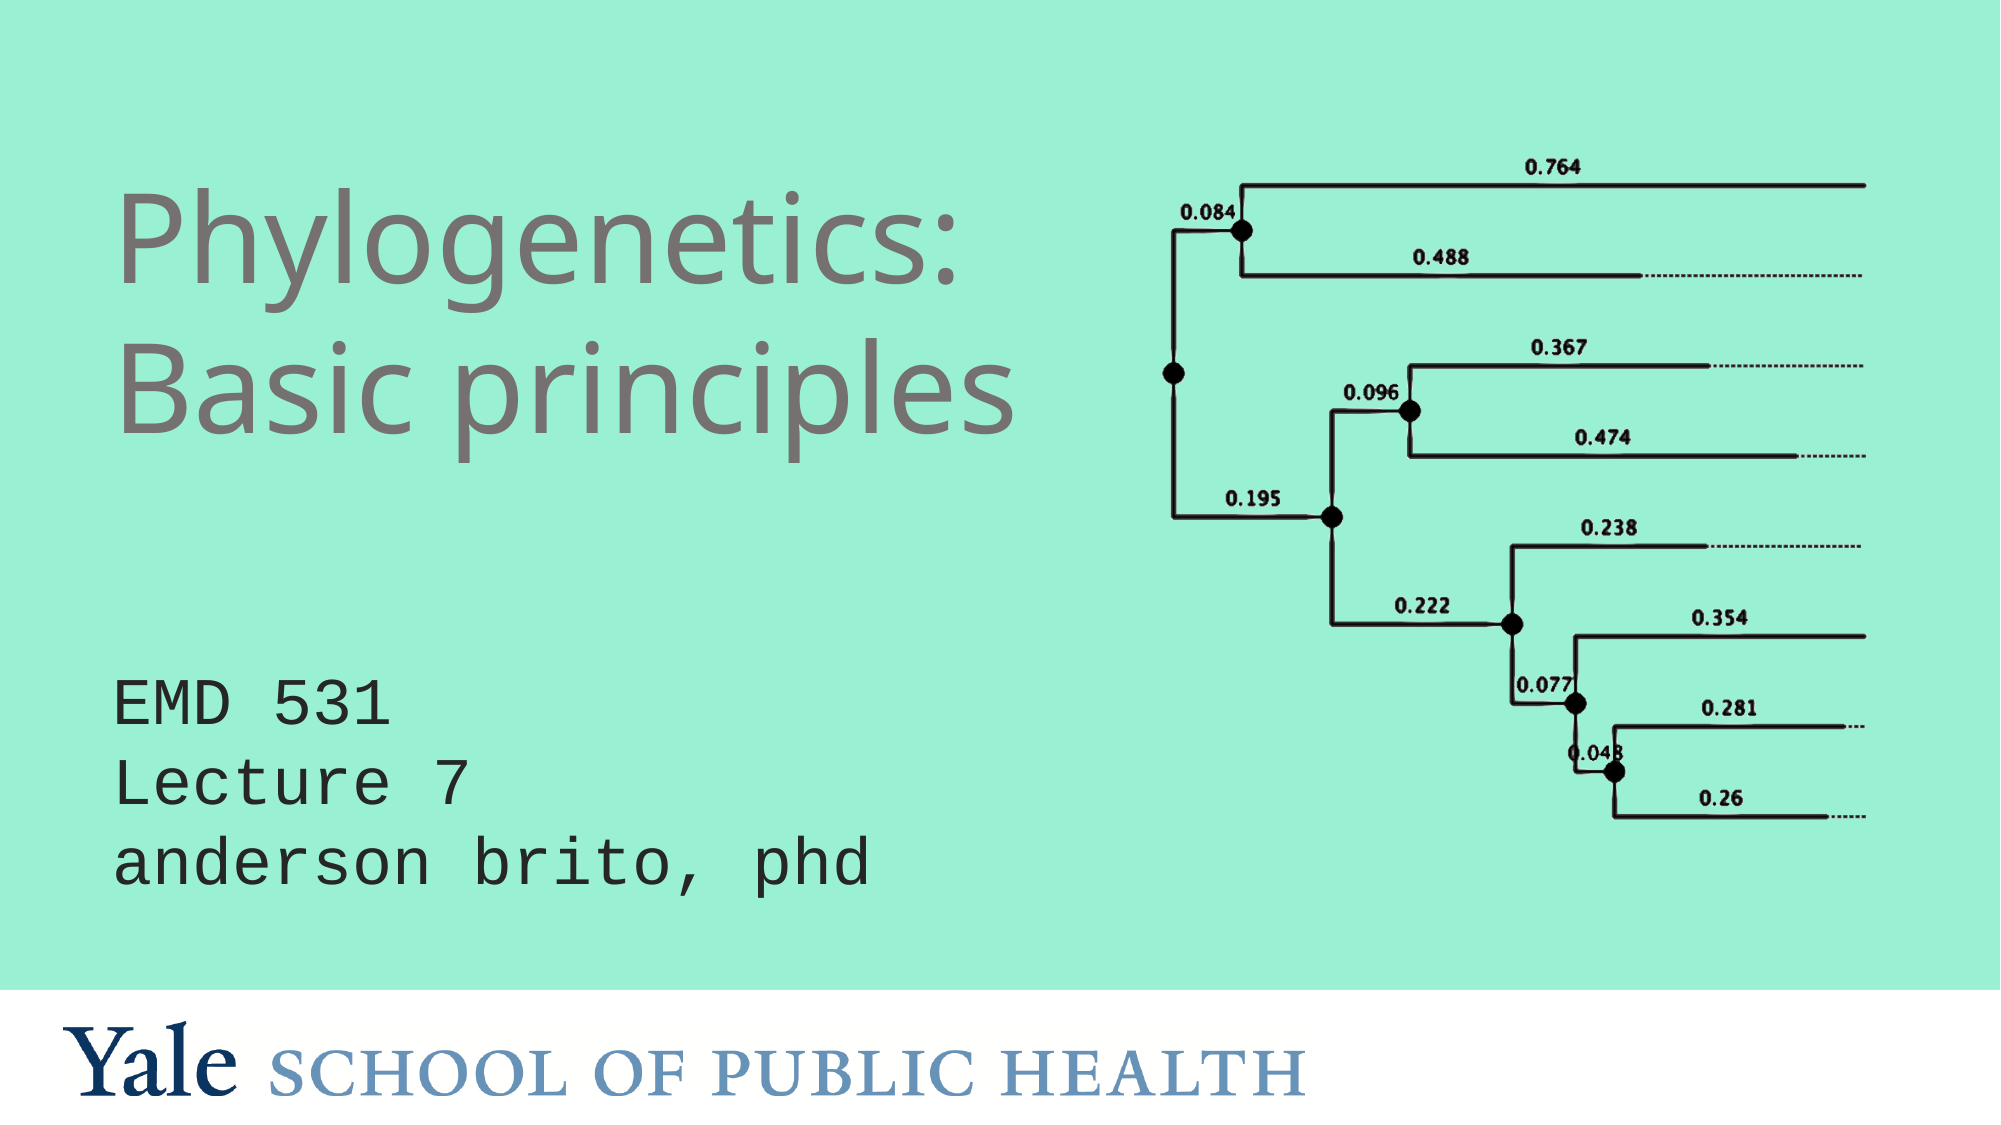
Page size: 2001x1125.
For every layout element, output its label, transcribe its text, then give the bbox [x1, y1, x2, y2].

text_box EMD 531 Lecture 7 anderson brito, phd [97, 570, 1222, 986]
picture [63, 1021, 1305, 1096]
picture [1150, 151, 1872, 845]
text_box [0, 989, 2000, 1125]
text_box Phylogenetics: Basic principles [97, 151, 1098, 467]
